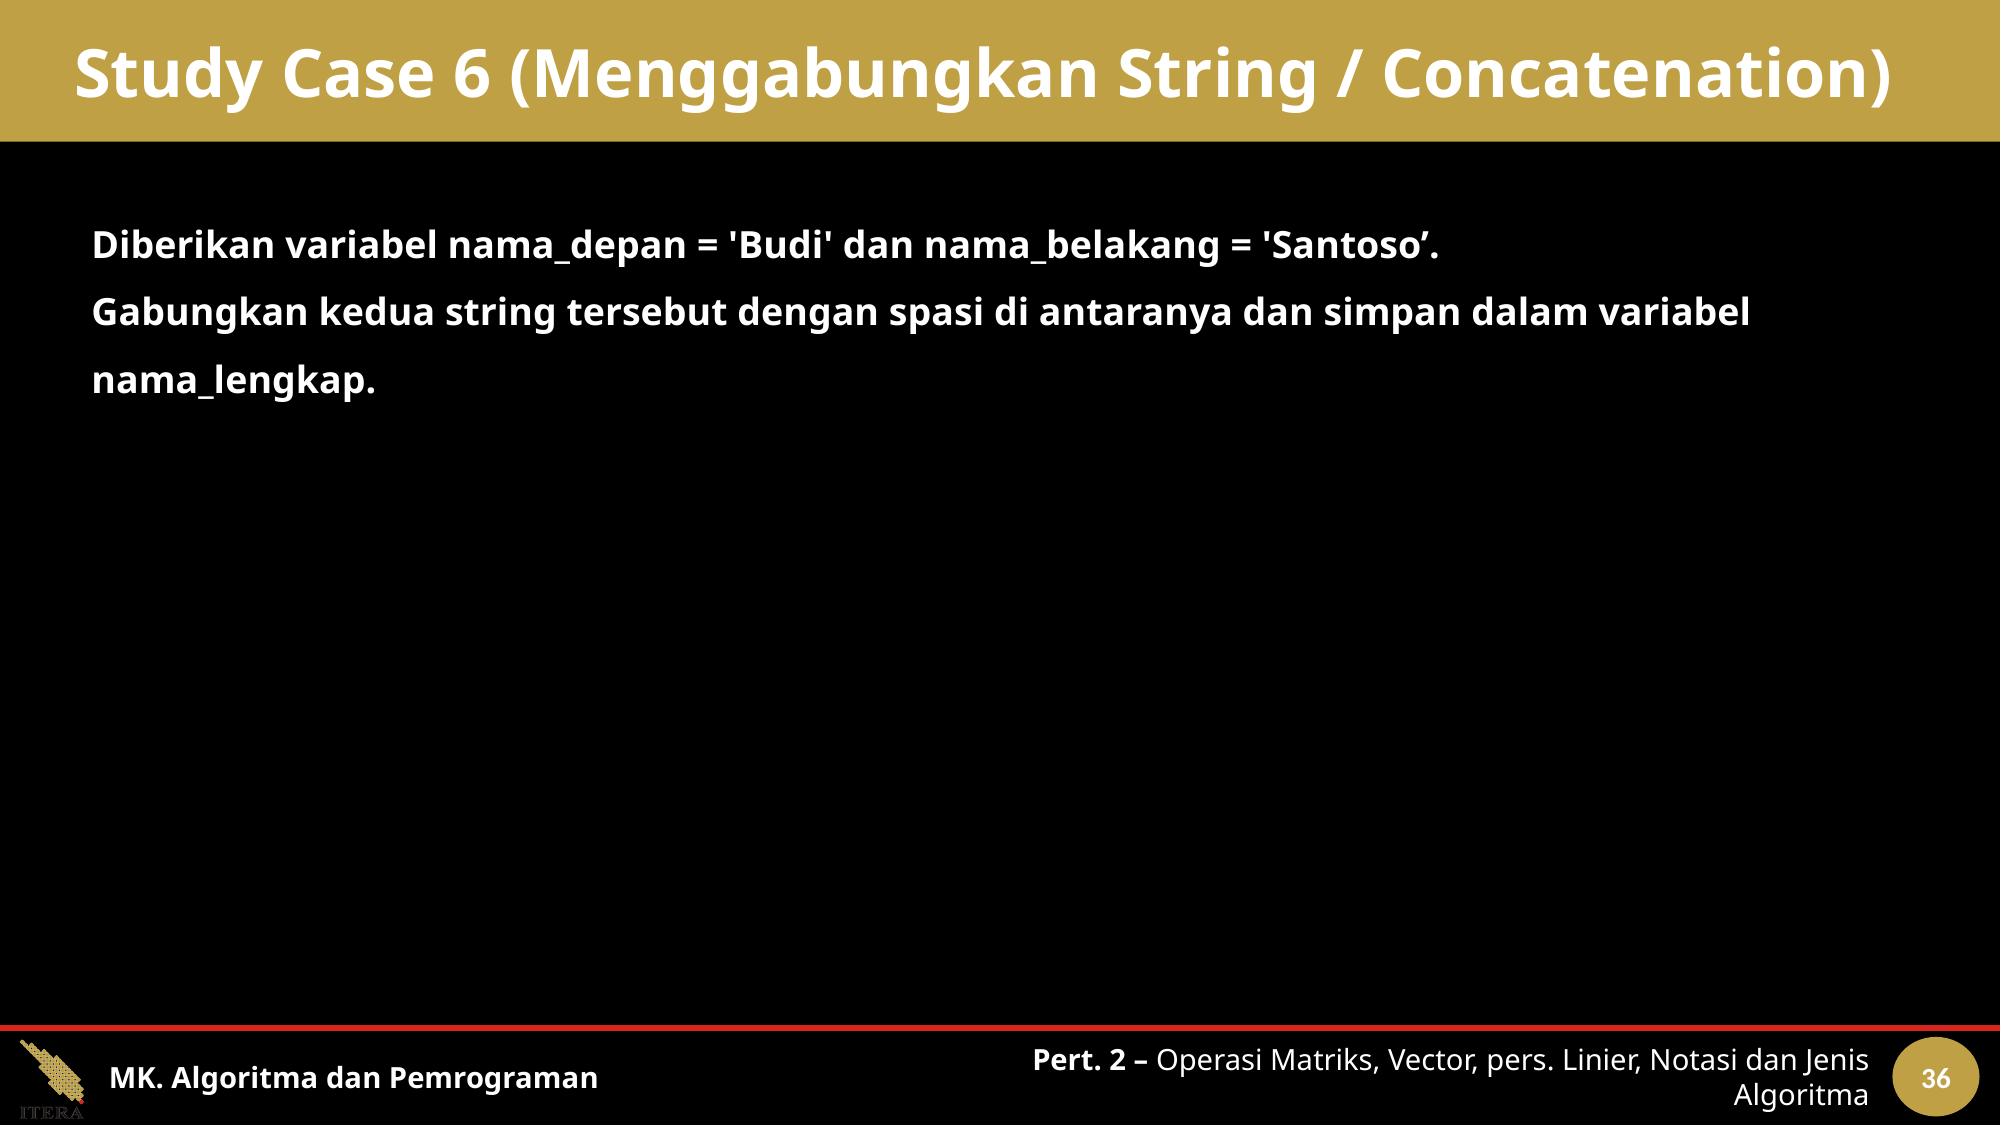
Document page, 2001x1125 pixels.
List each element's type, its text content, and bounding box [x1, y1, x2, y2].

text_box MK. Algoritma dan Pemrograman [94, 1036, 888, 1117]
text_box Pert. 2 – Operasi Matriks, Vector, pers. Linier, Notasi dan Jenis Algoritma [977, 1036, 1885, 1117]
text_box Study Case 6 (Menggabungkan String / Concatenation) [59, 31, 1941, 111]
text_box [0, 0, 2000, 143]
text_box Diberikan variabel nama_depan = 'Budi' dan nama_belakang = 'Santoso’. Gabungkan kedua string tersebut dengan spasi di antaranya dan simpan dalam variabel nama_lengkap. [76, 200, 1924, 398]
picture [9, 1036, 94, 1122]
text_box 36 [1891, 1035, 1981, 1118]
